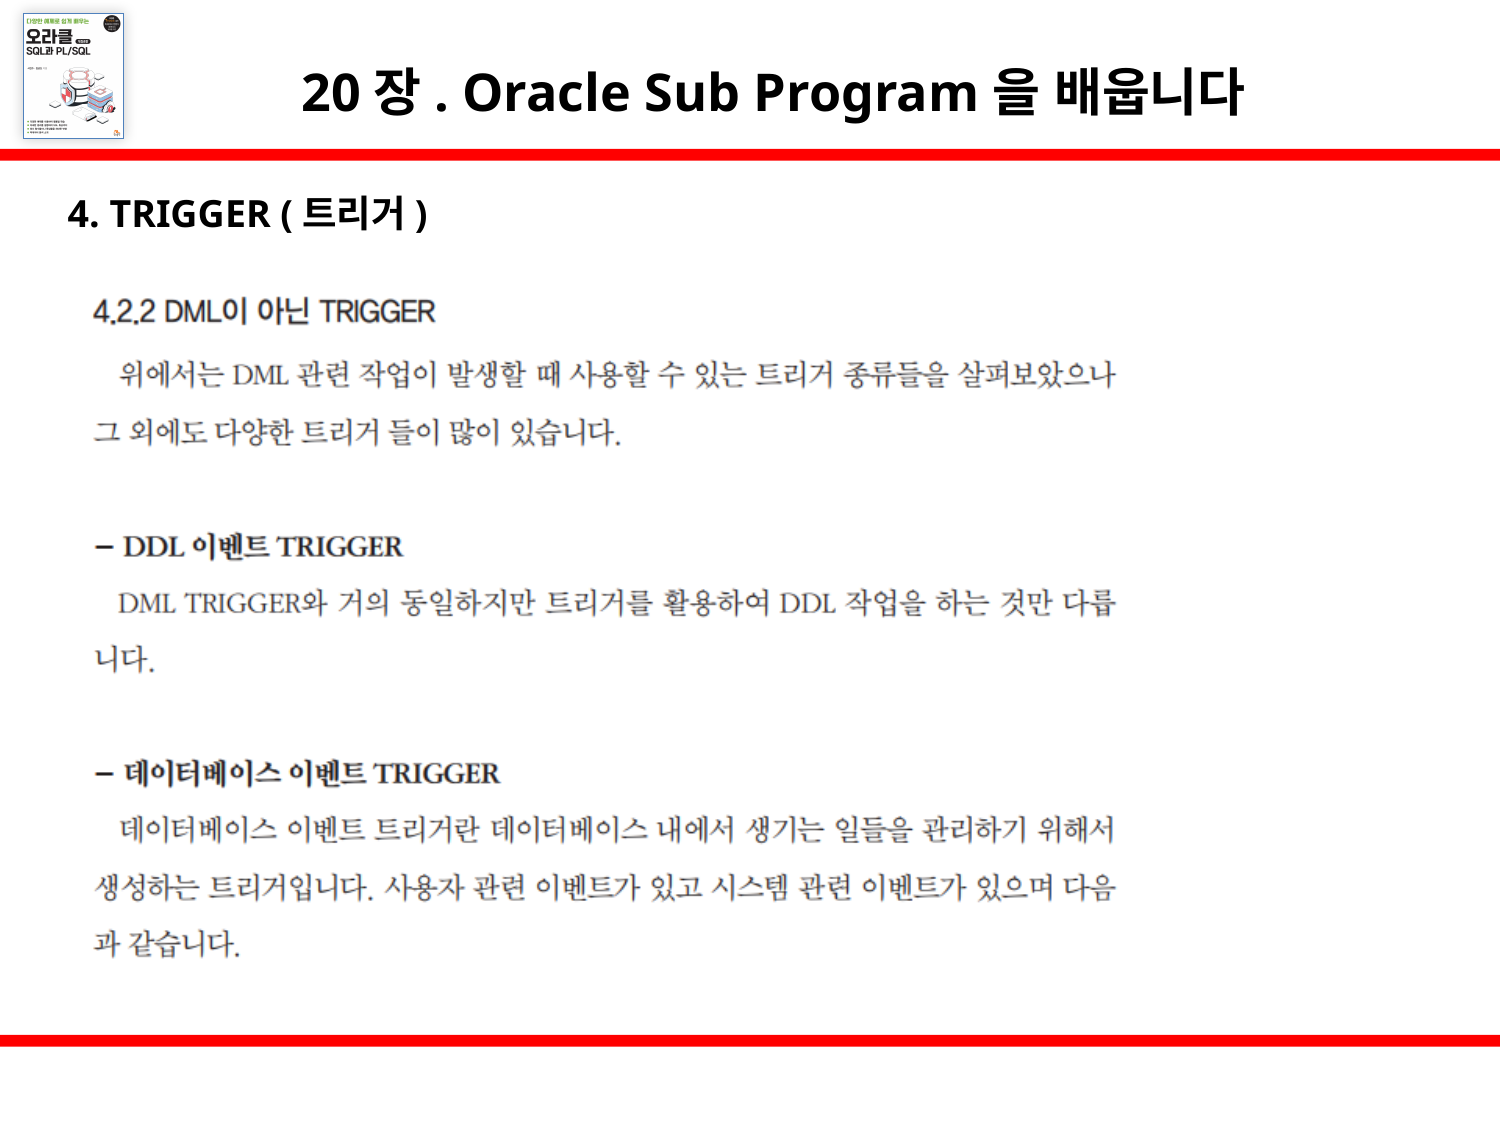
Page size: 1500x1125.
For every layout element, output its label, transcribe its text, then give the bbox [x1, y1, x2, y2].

text_box [0, 147, 1500, 163]
text_box 20장. Oracle Sub Program을 배웁니다 [204, 0, 1343, 151]
picture [52, 269, 1148, 977]
text_box [0, 1033, 1500, 1049]
picture [23, 13, 125, 140]
text_box 4. TRIGGER (트리거) [51, 169, 1236, 256]
